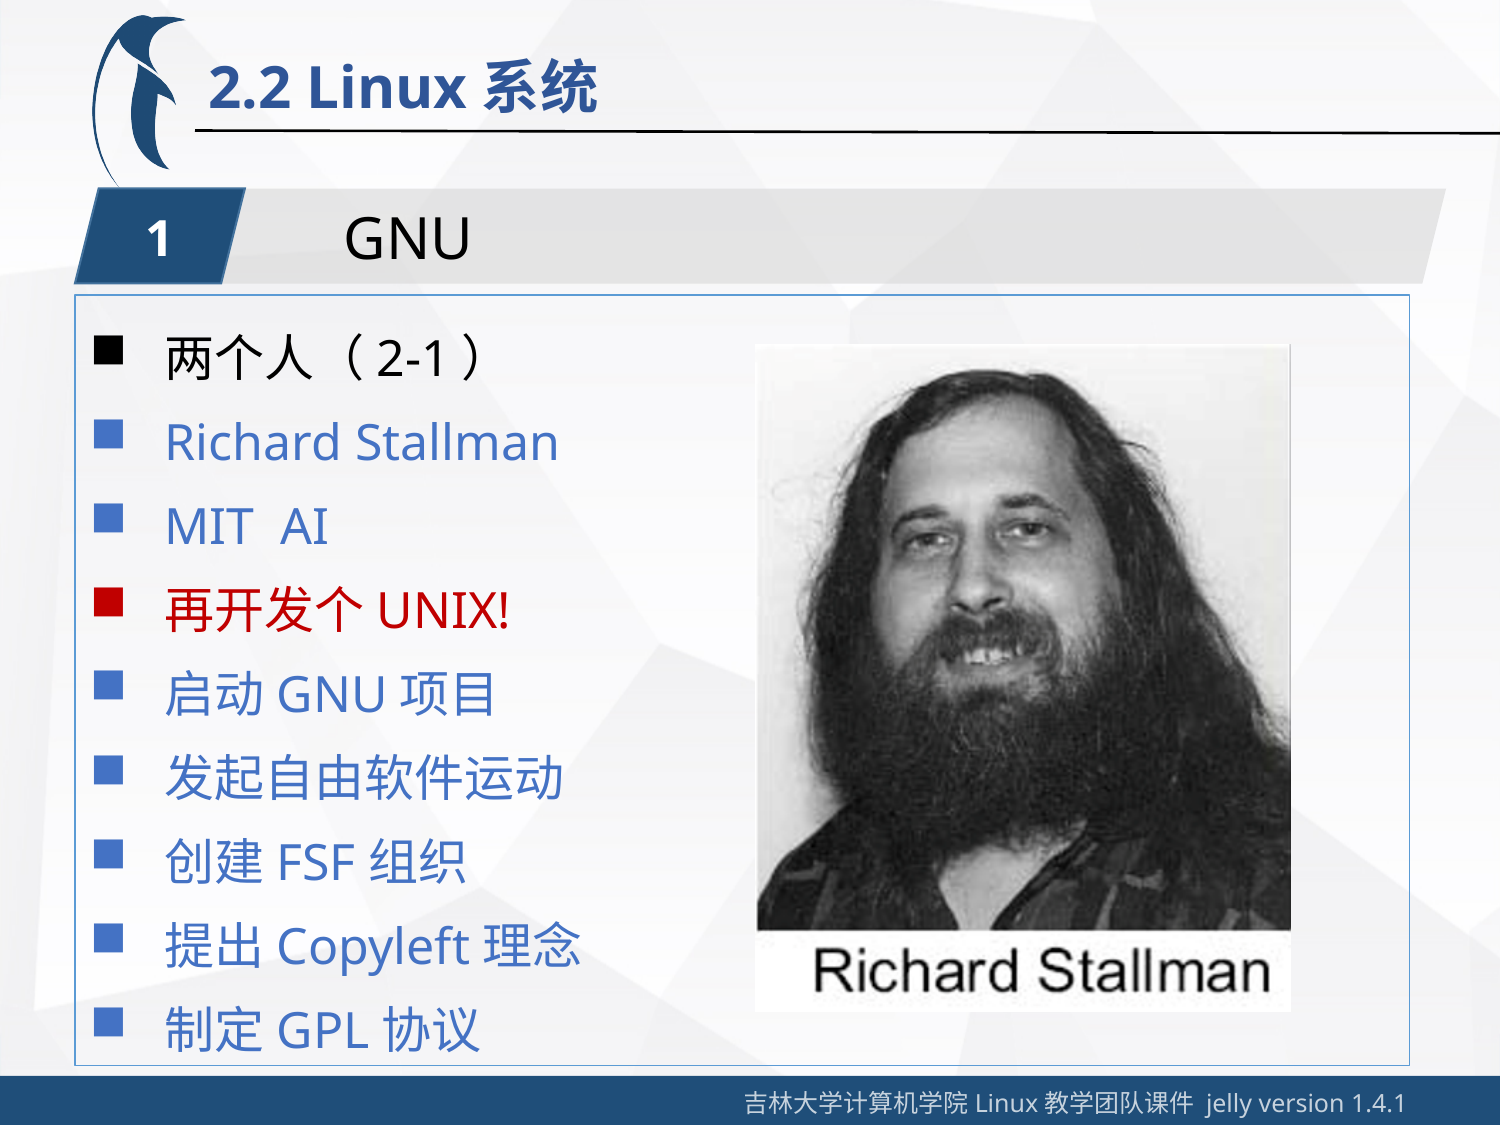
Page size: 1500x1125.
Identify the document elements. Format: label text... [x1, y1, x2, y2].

picture [0, 0, 1500, 1075]
text_box GNU [223, 187, 1448, 285]
text_box 1 [73, 187, 247, 285]
text_box 2.2 Linux系统 [193, 42, 1291, 128]
text_box 两个人（2-1） Richard Stallman MIT AI 再开发个UNIX! 启动GNU项目 发起自由软件运动 创建FSF组织 提出Copyleft理念 制定GPL协议 [75, 294, 1410, 1066]
